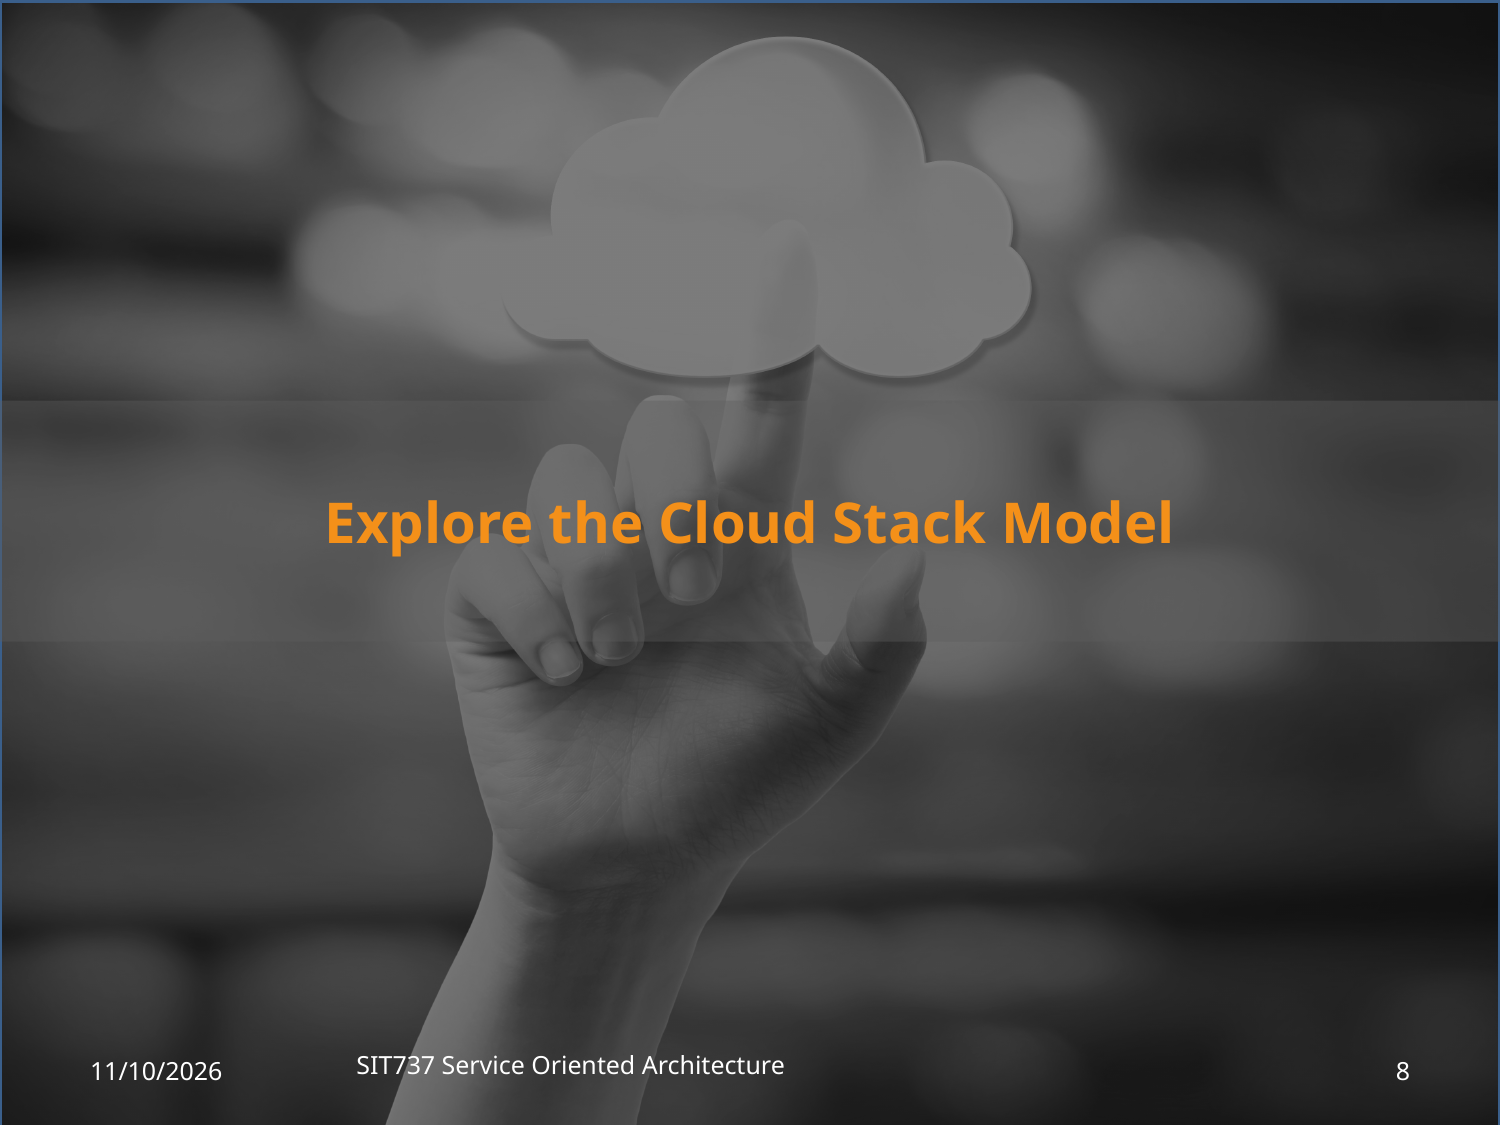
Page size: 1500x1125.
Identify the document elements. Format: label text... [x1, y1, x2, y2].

title Explore the Cloud Stack Model [0, 400, 1500, 642]
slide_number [75, 1042, 341, 1103]
slide_number 8 [1159, 1042, 1425, 1103]
footer SIT737 Service Oriented Architecture [341, 1042, 1159, 1103]
